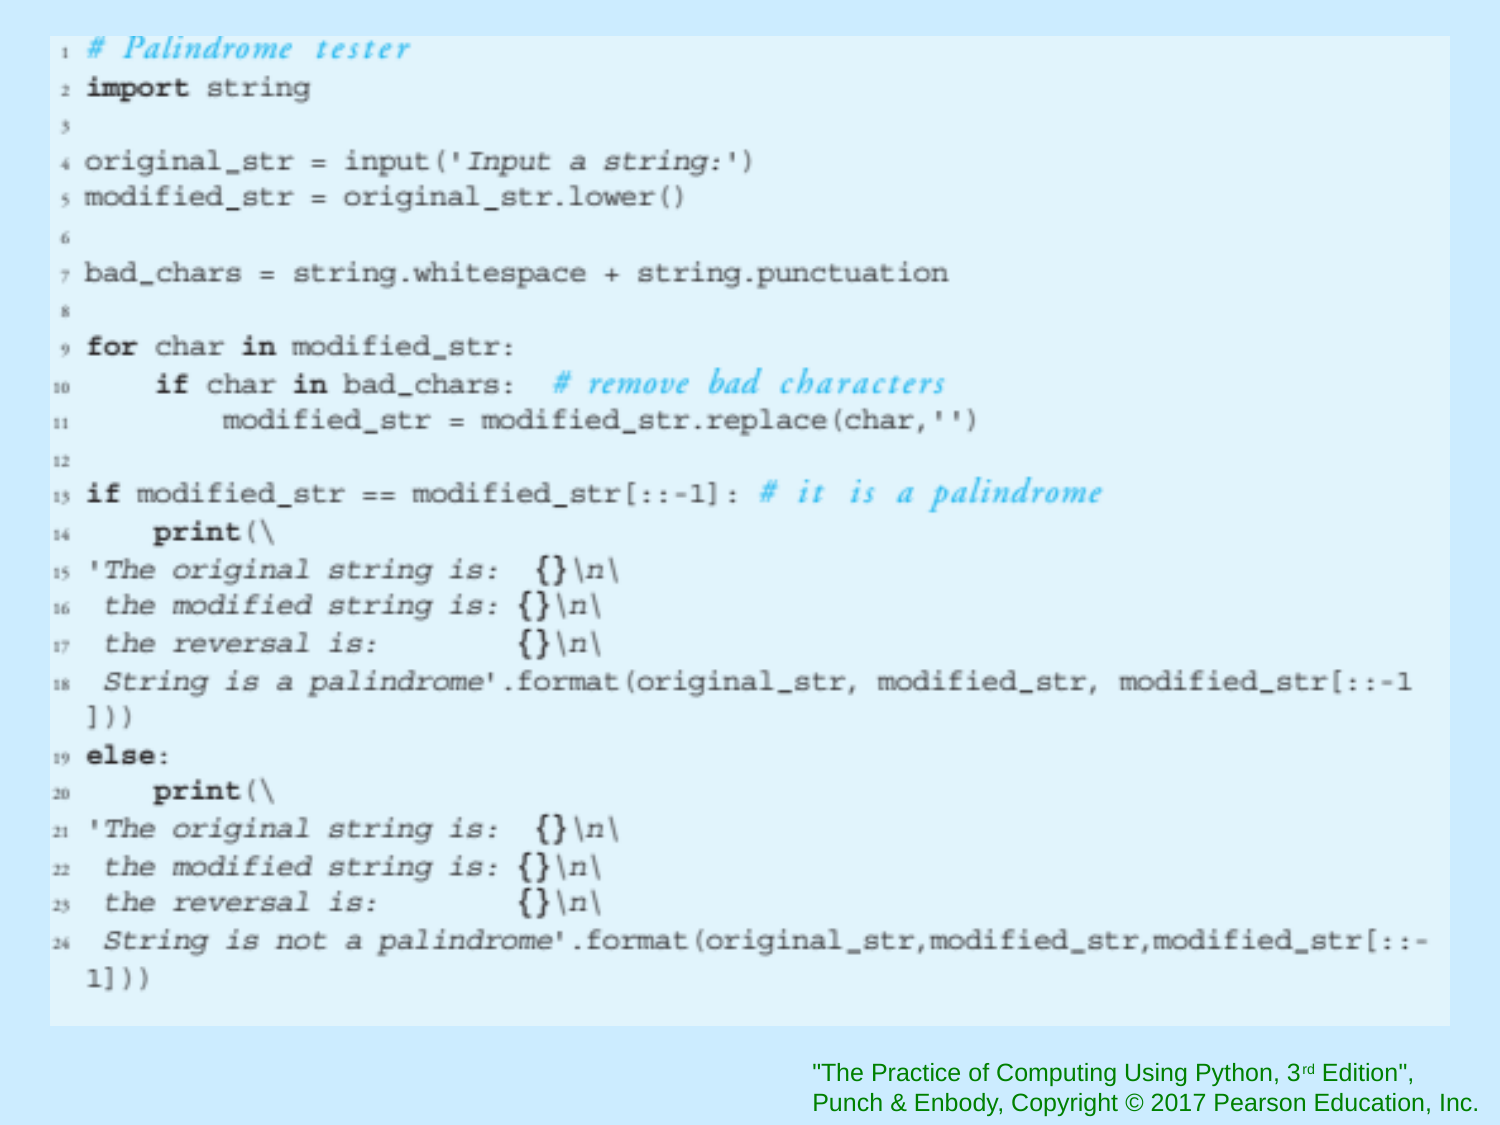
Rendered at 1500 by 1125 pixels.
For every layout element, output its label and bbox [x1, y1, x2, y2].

list [49, 36, 1451, 1027]
